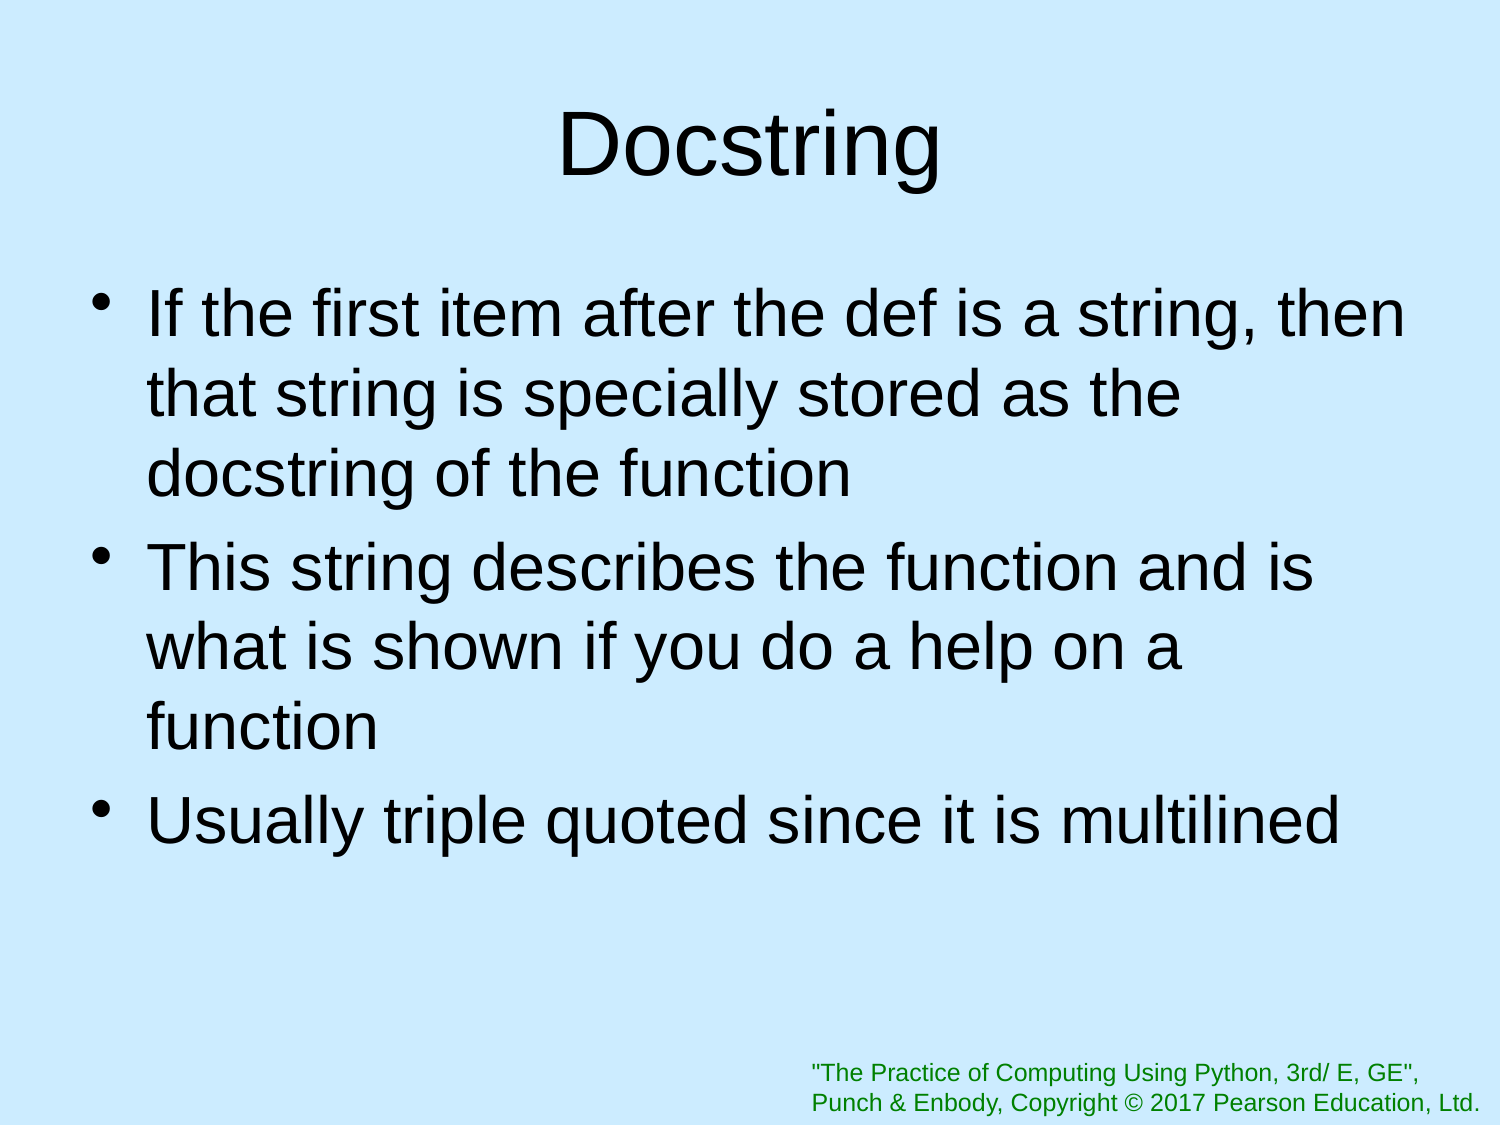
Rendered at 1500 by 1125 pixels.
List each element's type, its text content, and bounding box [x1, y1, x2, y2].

list If the first item after the def is a string, then that string is specially stored as the docstring of the function This string describes the function and is what is shown if you do a help on a function Usually triple quoted since it is multilined [75, 262, 1425, 1005]
title Docstring [75, 45, 1425, 233]
